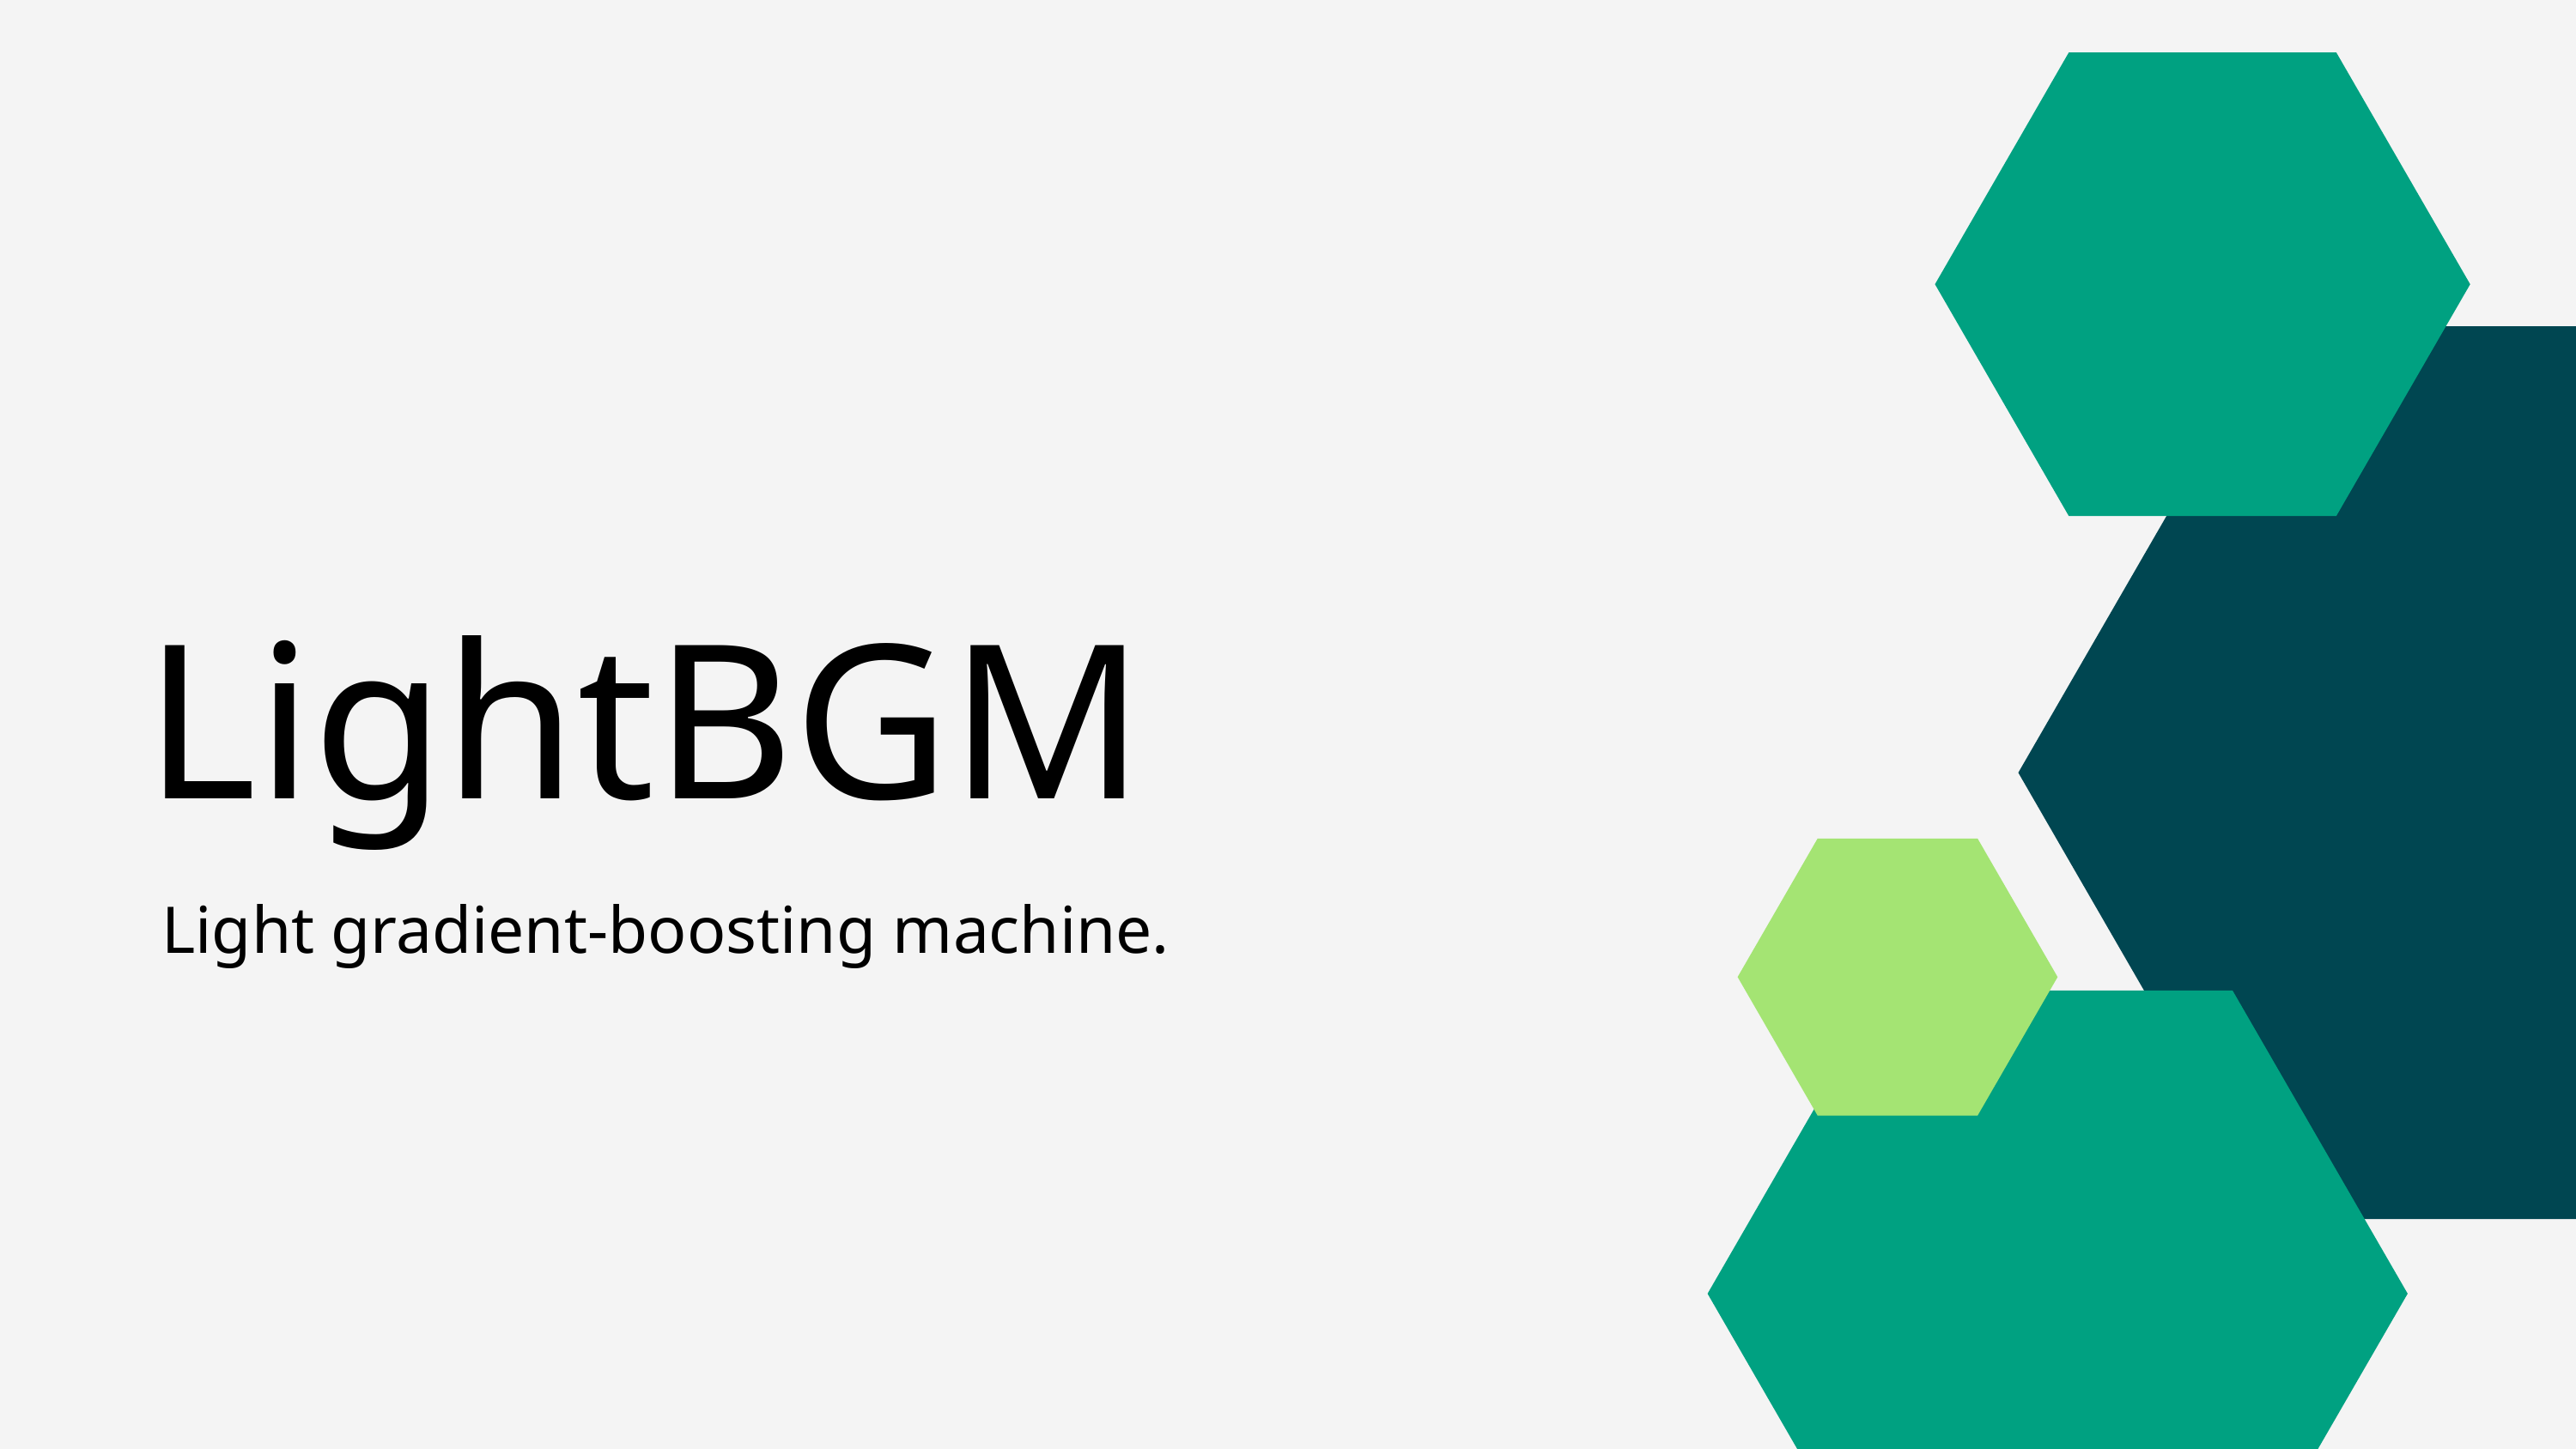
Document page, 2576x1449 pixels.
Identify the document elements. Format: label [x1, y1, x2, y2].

text_box [2018, 325, 2576, 1220]
text_box [1935, 52, 2470, 517]
text_box [1707, 990, 2409, 1449]
text_box [1737, 838, 2058, 1116]
text_box [144, 584, 1583, 961]
